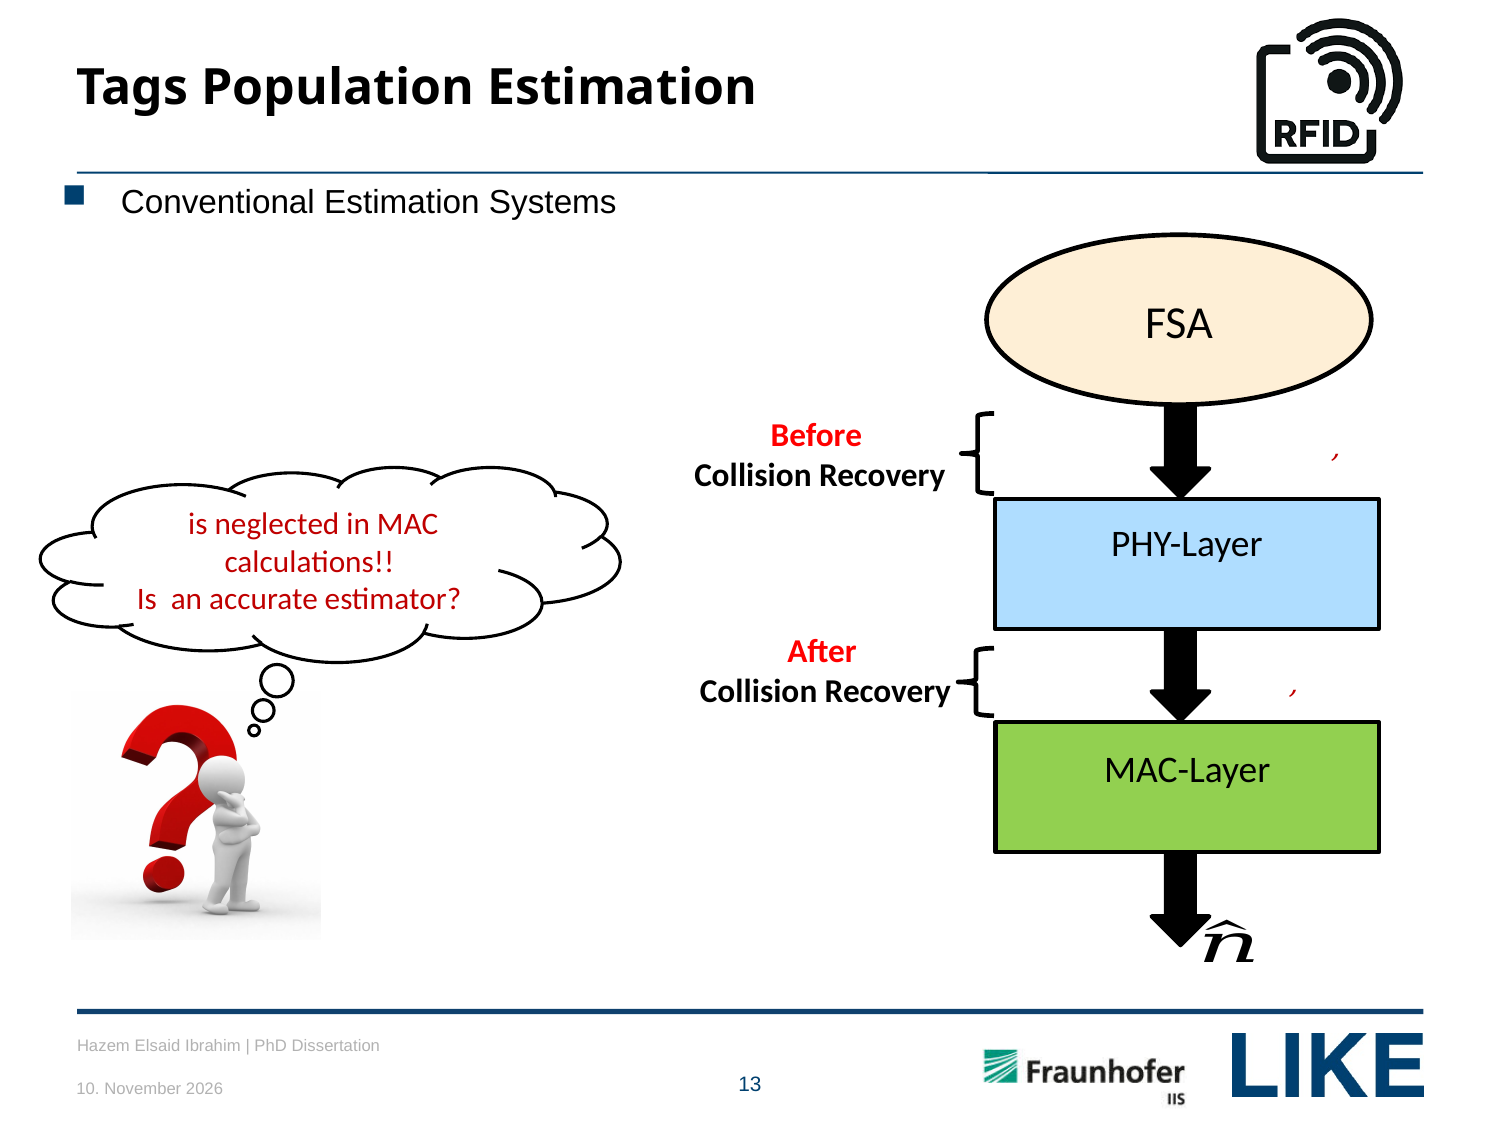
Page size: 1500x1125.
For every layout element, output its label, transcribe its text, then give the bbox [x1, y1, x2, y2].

text_box FSA [986, 234, 1372, 405]
picture [1232, 1033, 1424, 1097]
text_box [957, 647, 995, 717]
text_box [1149, 405, 1212, 500]
footer Hazem Elsaid Ibrahim | PhD Dissertation [77, 1035, 552, 1056]
text_box [960, 412, 995, 495]
title Tags Population Estimation [76, 54, 1229, 116]
picture [71, 691, 321, 941]
picture [1234, 16, 1424, 166]
text_box Before Collision Recovery [679, 406, 961, 501]
text_box [1149, 851, 1212, 948]
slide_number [76, 1077, 427, 1099]
picture [974, 1022, 1193, 1116]
text_box [1149, 627, 1212, 723]
text_box After Collision Recovery [685, 622, 967, 717]
